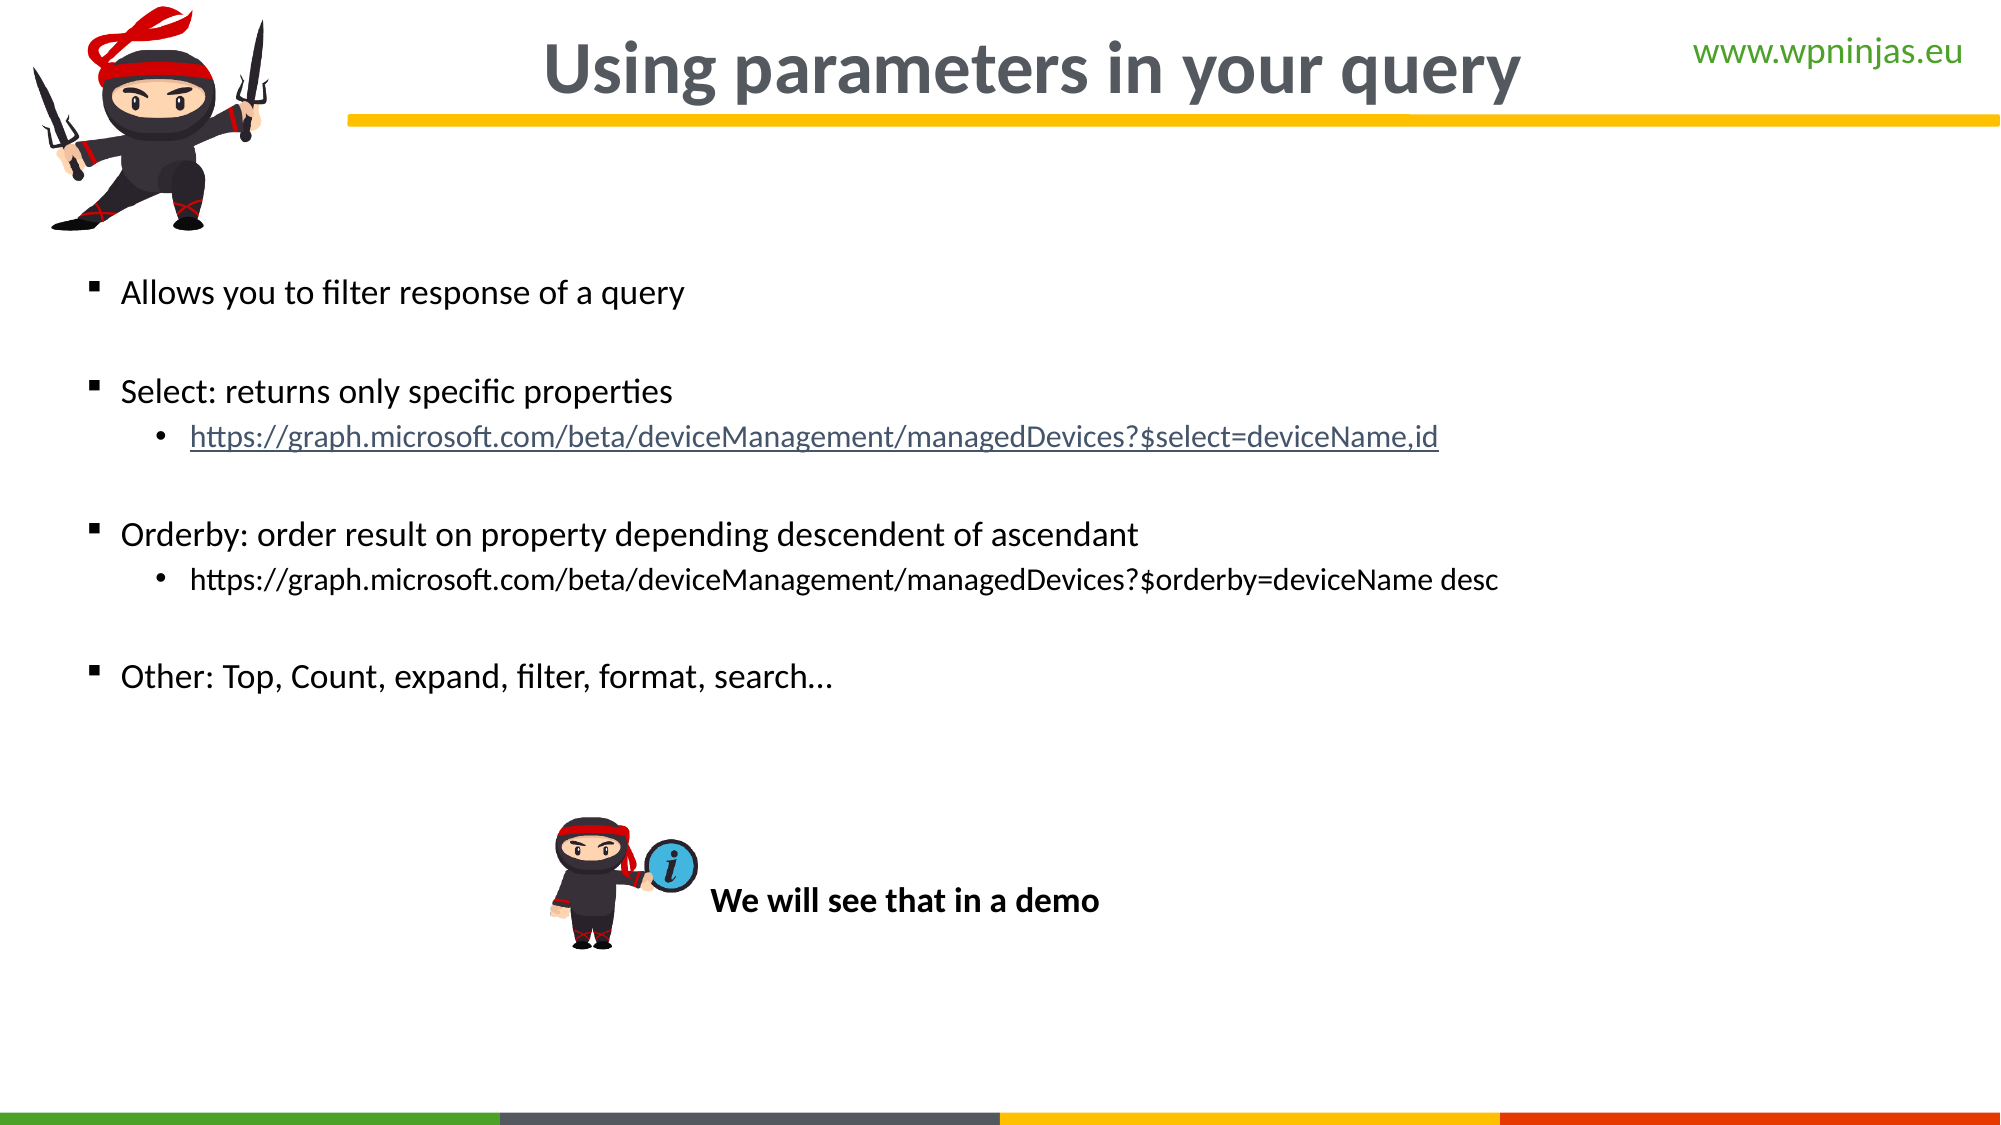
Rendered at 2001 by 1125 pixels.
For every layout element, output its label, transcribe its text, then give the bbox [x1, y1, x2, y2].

list Using parameters in your query [383, 21, 1684, 114]
picture [520, 779, 728, 987]
list Allows you to filter response of a query Select: returns only specific properties https://graph.microsoft.com/beta/deviceManagement/managedDevices?$select=deviceName,id Orderby: order result on property depending descendent of ascendant https://graph.microsoft.com/beta/deviceManagement/managedDevices?$orderby=deviceName desc Other: Top, Count, expand, filter, format, search… We will see that in a demo [71, 266, 1922, 1046]
picture [28, 0, 269, 236]
